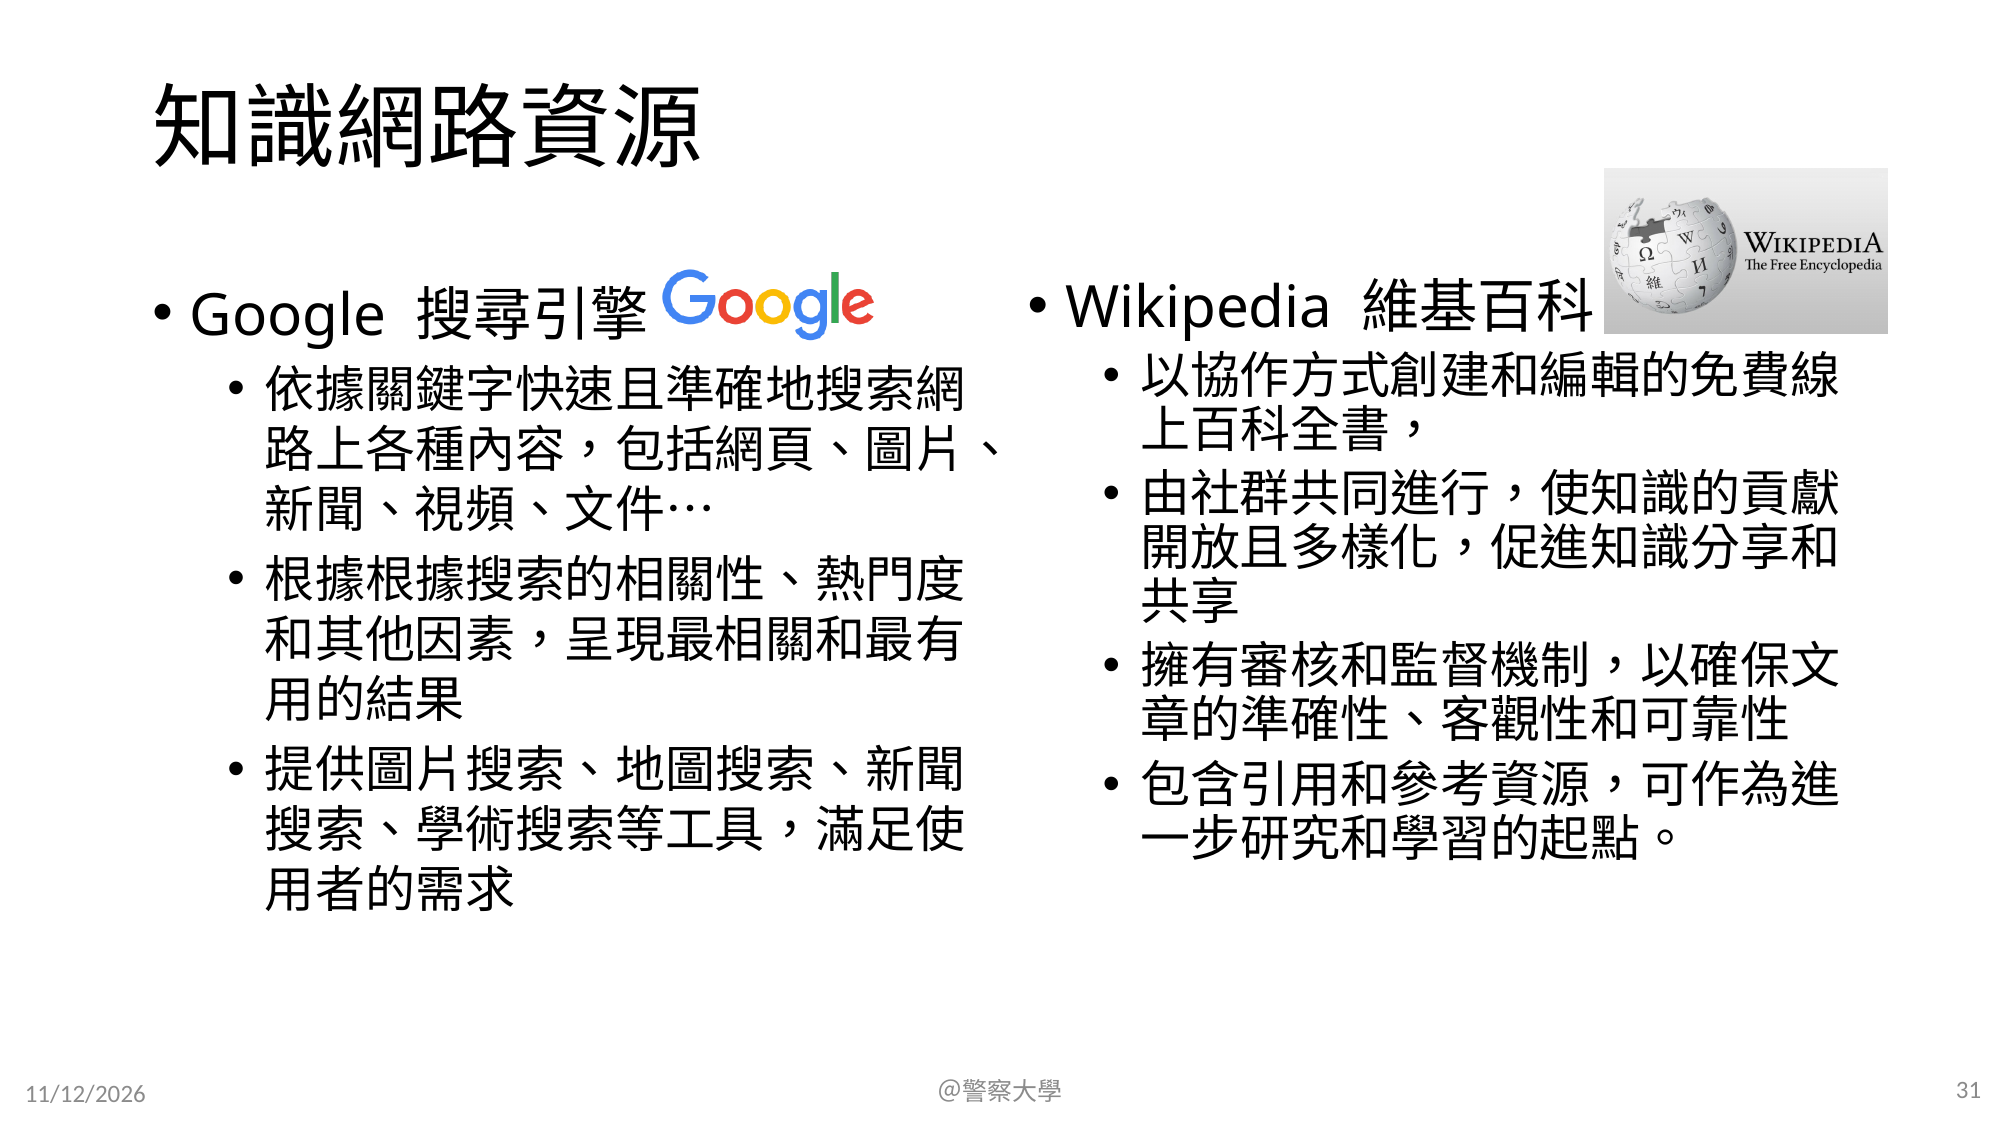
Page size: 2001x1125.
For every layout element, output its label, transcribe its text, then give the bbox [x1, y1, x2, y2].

slide_number 31 [1546, 1058, 1997, 1119]
picture [662, 269, 875, 342]
title 知識網路資源 [137, 22, 1863, 240]
list Wikipedia 維基百科 以協作方式創建和編輯的免費線上百科全書， 由社群共同進行，使知識的貢獻開放且多樣化，促進知識分享和共享 擁有審核和監督機制，以確保文章的準確性、客觀性和可靠性 包含引用和參考資源，可作為進一步研究和學習的起點。 [1012, 269, 1863, 1043]
list Google 搜尋引擎 依據關鍵字快速且準確地搜索網路上各種內容，包括網頁、圖片、新聞、視頻、文件… 根據根據搜索的相關性、熱門度和其他因素，呈現最相關和最有用的結果 提供圖片搜索、地圖搜索、新聞搜索、學術搜索等工具，滿足使用者的需求 [137, 269, 988, 1043]
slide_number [9, 1062, 460, 1123]
picture [1604, 168, 1888, 334]
footer ＠警察大學 [662, 1060, 1338, 1121]
